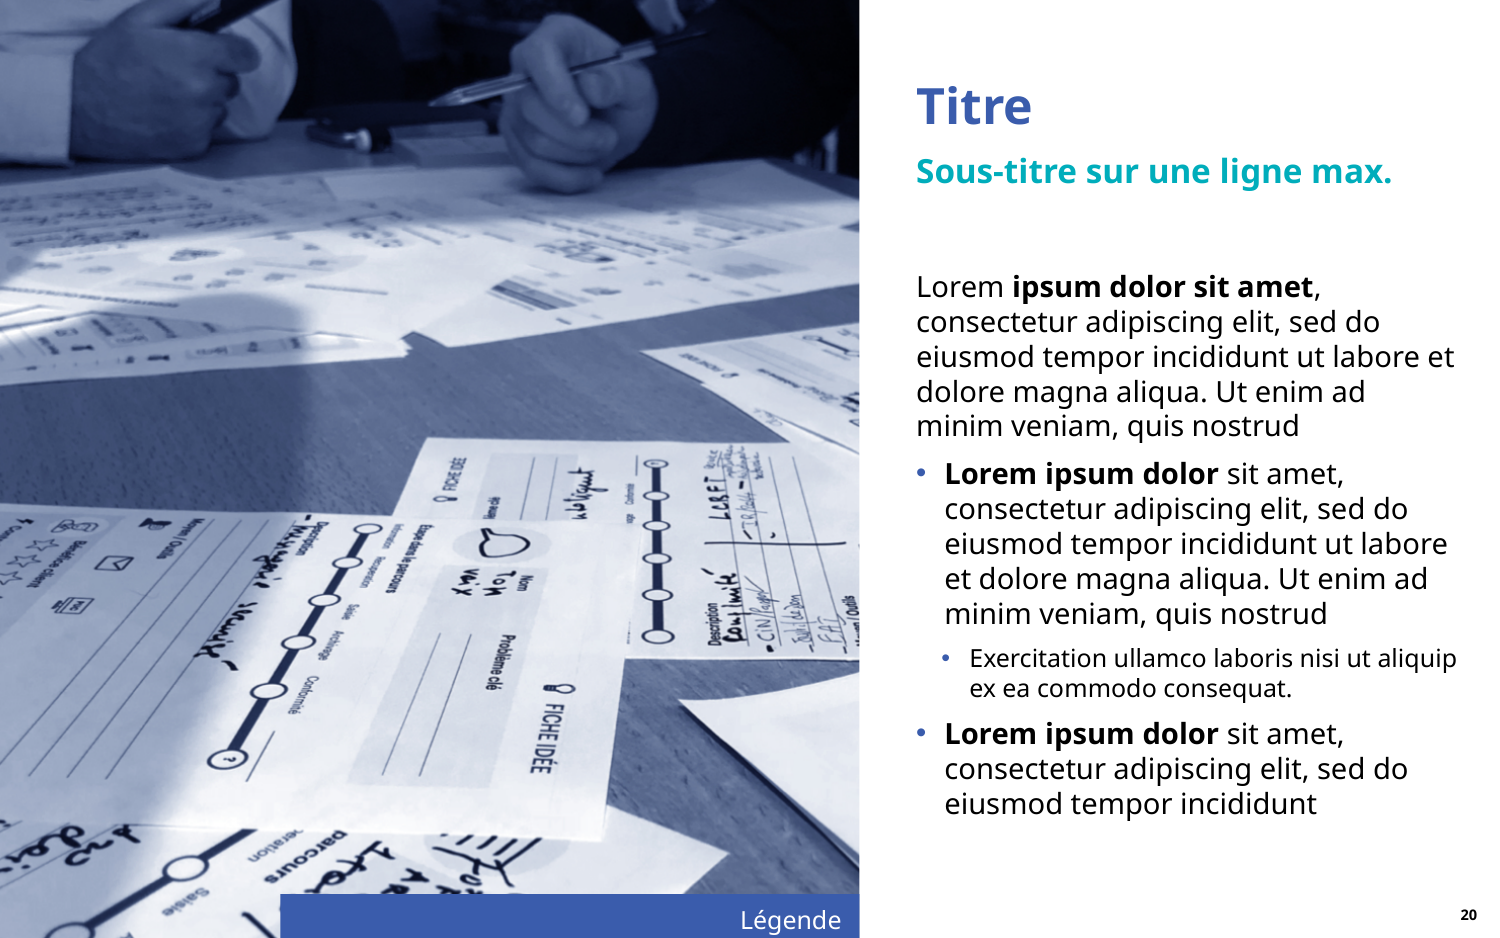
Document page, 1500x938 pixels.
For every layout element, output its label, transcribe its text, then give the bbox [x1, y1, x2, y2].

list Sous-titre sur une ligne max. [916, 149, 1461, 233]
picture [0, 0, 860, 938]
title Titre [916, 76, 1461, 127]
slide_number 20 [1460, 894, 1500, 937]
list Lorem ipsum dolor sit amet, consectetur adipiscing elit, sed do eiusmod tempor incididunt ut labore et dolore magna aliqua. Ut enim ad minim veniam, quis nostrud Lorem ipsum dolor sit amet, consectetur adipiscing elit, sed do eiusmod tempor incididunt ut labore et dolore magna aliqua. Ut enim ad minim veniam, quis nostrud Exercitation ullamco laboris nisi ut aliquip ex ea commodo consequat. Lorem ipsum dolor sit amet, consectetur adipiscing elit, sed do eiusmod tempor incididunt [916, 267, 1461, 788]
